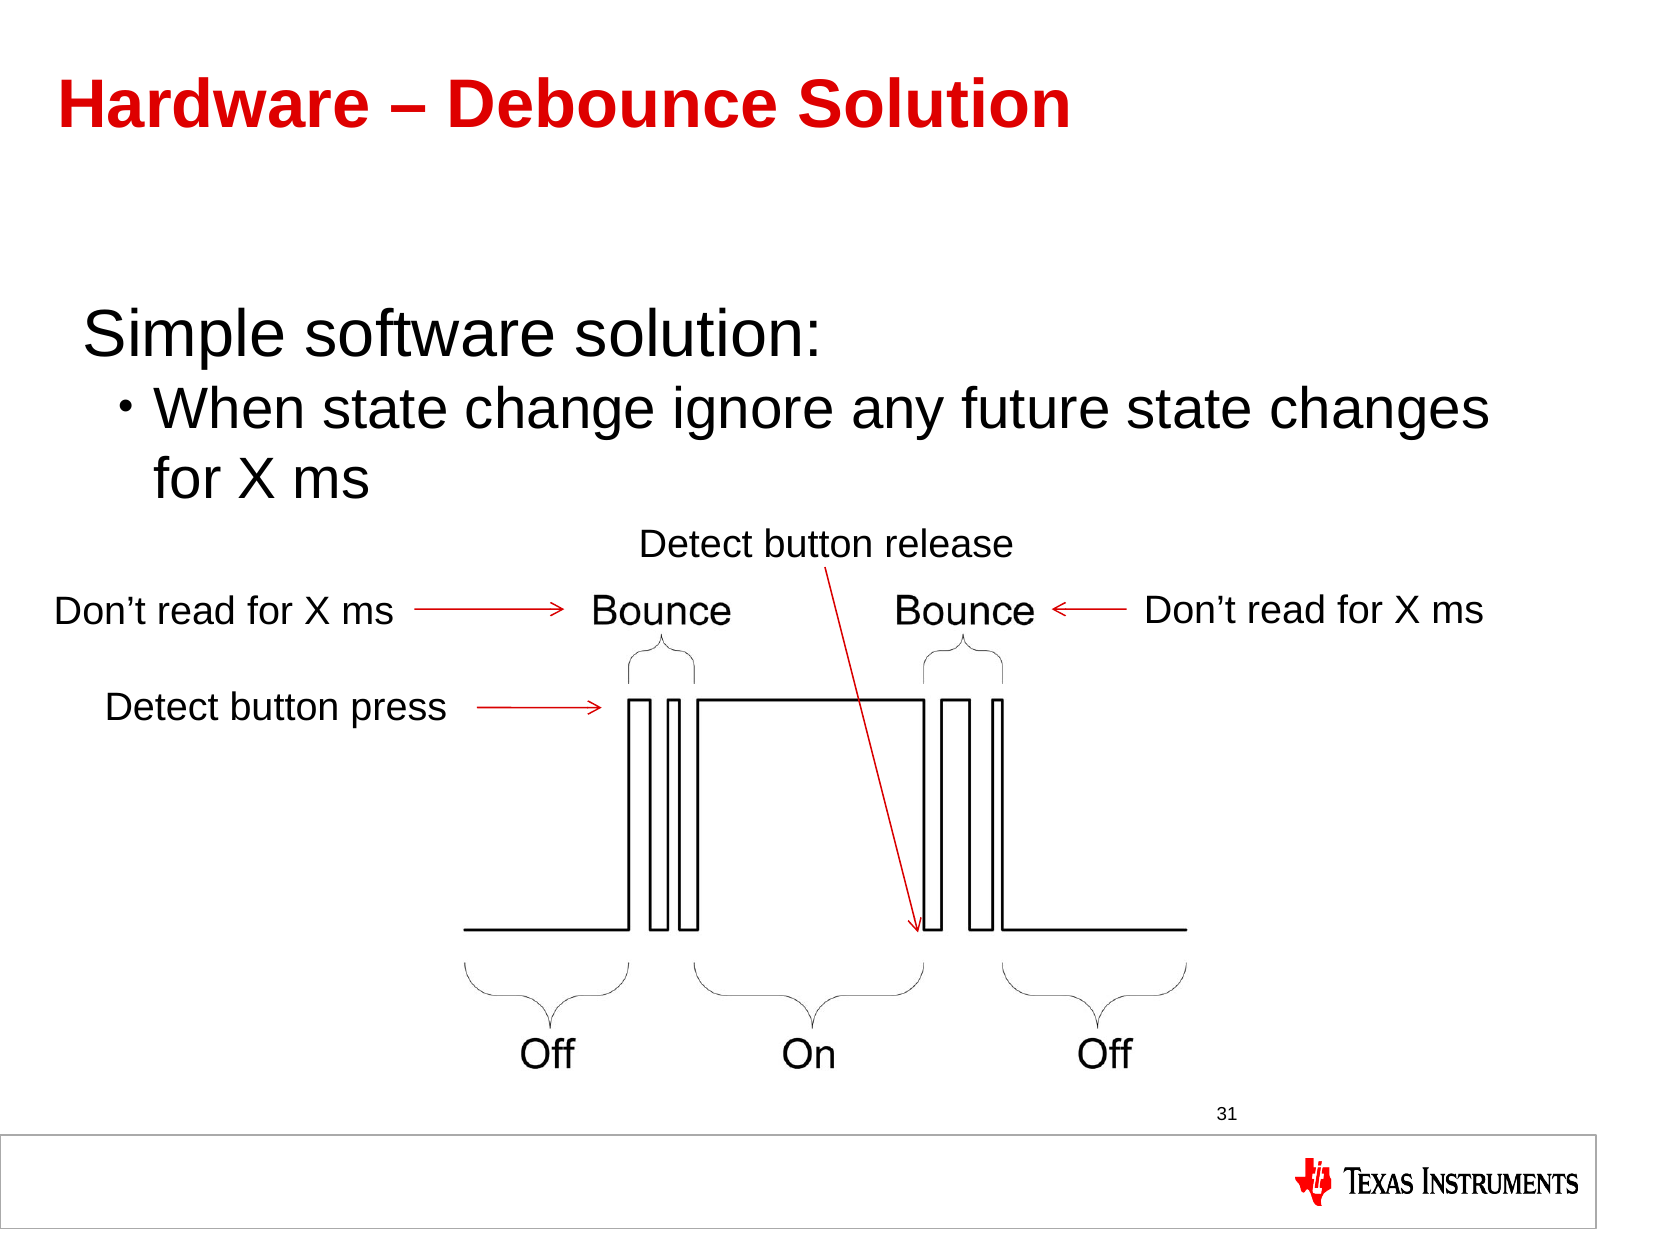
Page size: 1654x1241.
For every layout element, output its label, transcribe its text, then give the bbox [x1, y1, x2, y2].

text_box Hardware – Debounce Solution [41, 25, 1572, 174]
picture [1295, 1158, 1578, 1206]
text_box Simple software solution: When state change ignore any future state changes for X ms [82, 290, 1571, 1010]
text_box [60, 189, 1592, 1084]
picture [449, 566, 1201, 1096]
text_box Don’t read for X ms [39, 577, 410, 640]
text_box <number> [1201, 1093, 1587, 1132]
text_box Detect button release [623, 510, 1030, 565]
text_box Detect button press [89, 673, 444, 737]
text_box Don’t read for X ms [1204, 577, 1500, 640]
